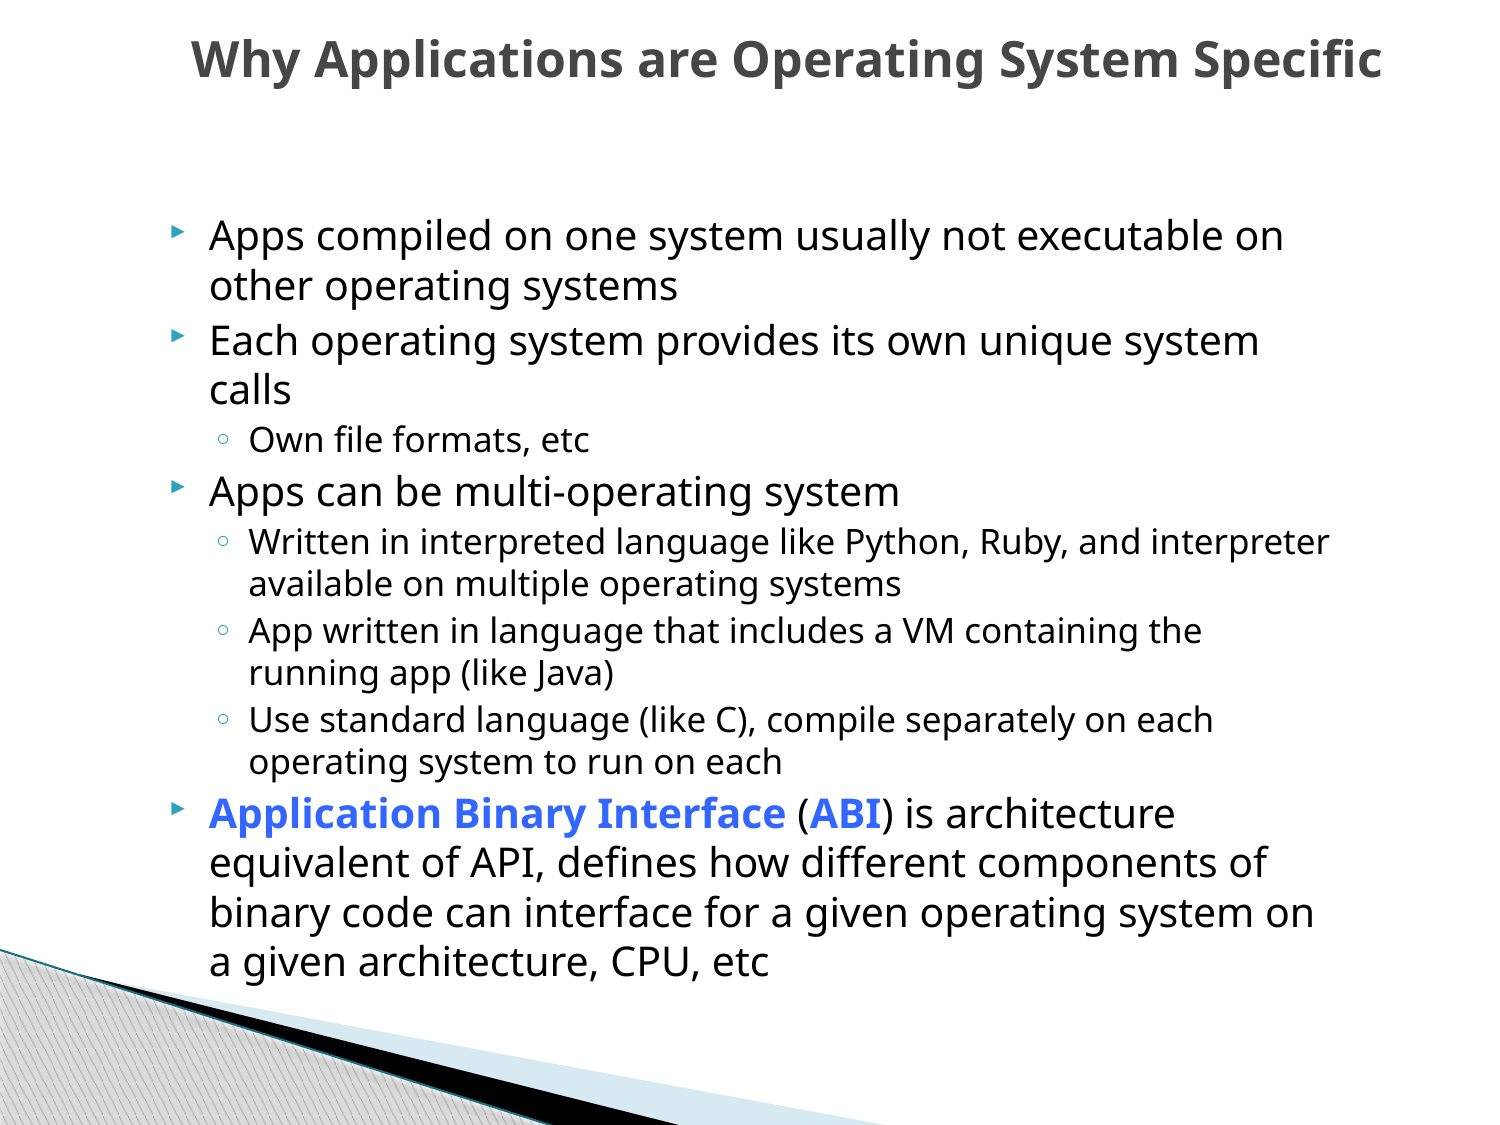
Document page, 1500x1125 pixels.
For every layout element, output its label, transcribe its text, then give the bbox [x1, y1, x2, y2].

list Apps compiled on one system usually not executable on other operating systems Each operating system provides its own unique system calls Own file formats, etc Apps can be multi-operating system Written in interpreted language like Python, Ruby, and interpreter available on multiple operating systems App written in language that includes a VM containing the running app (like Java) Use standard language (like C), compile separately on each operating system to run on each Application Binary Interface (ABI) is architecture equivalent of API, defines how different components of binary code can interface for a given operating system on a given architecture, CPU, etc [137, 181, 1348, 1004]
title Why Applications are Operating System Specific [177, 10, 1443, 106]
